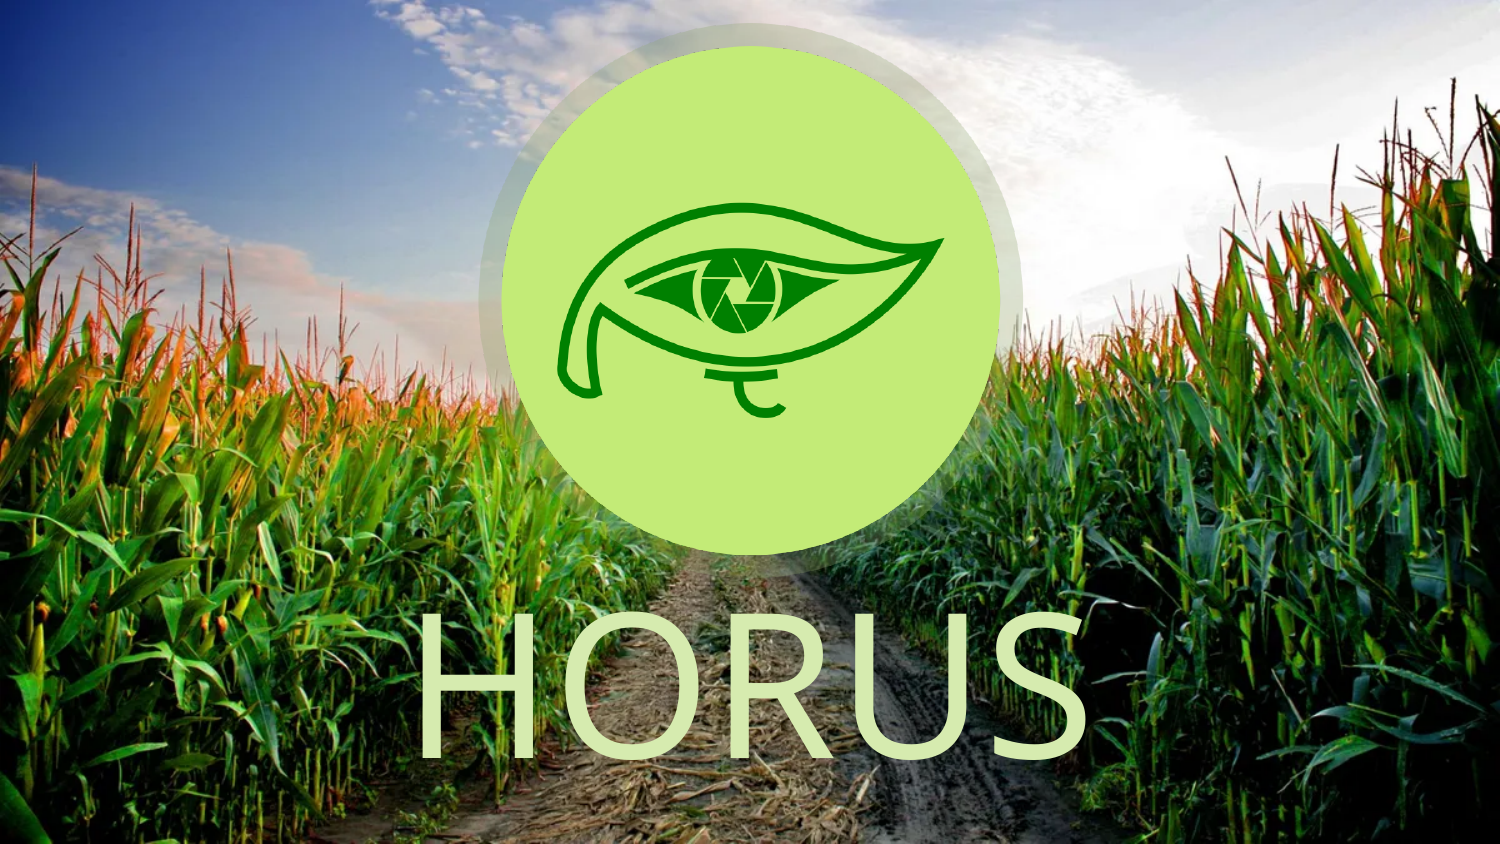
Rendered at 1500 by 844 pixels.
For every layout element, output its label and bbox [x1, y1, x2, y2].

text_box [358, 21, 1142, 593]
picture [0, 0, 1500, 844]
